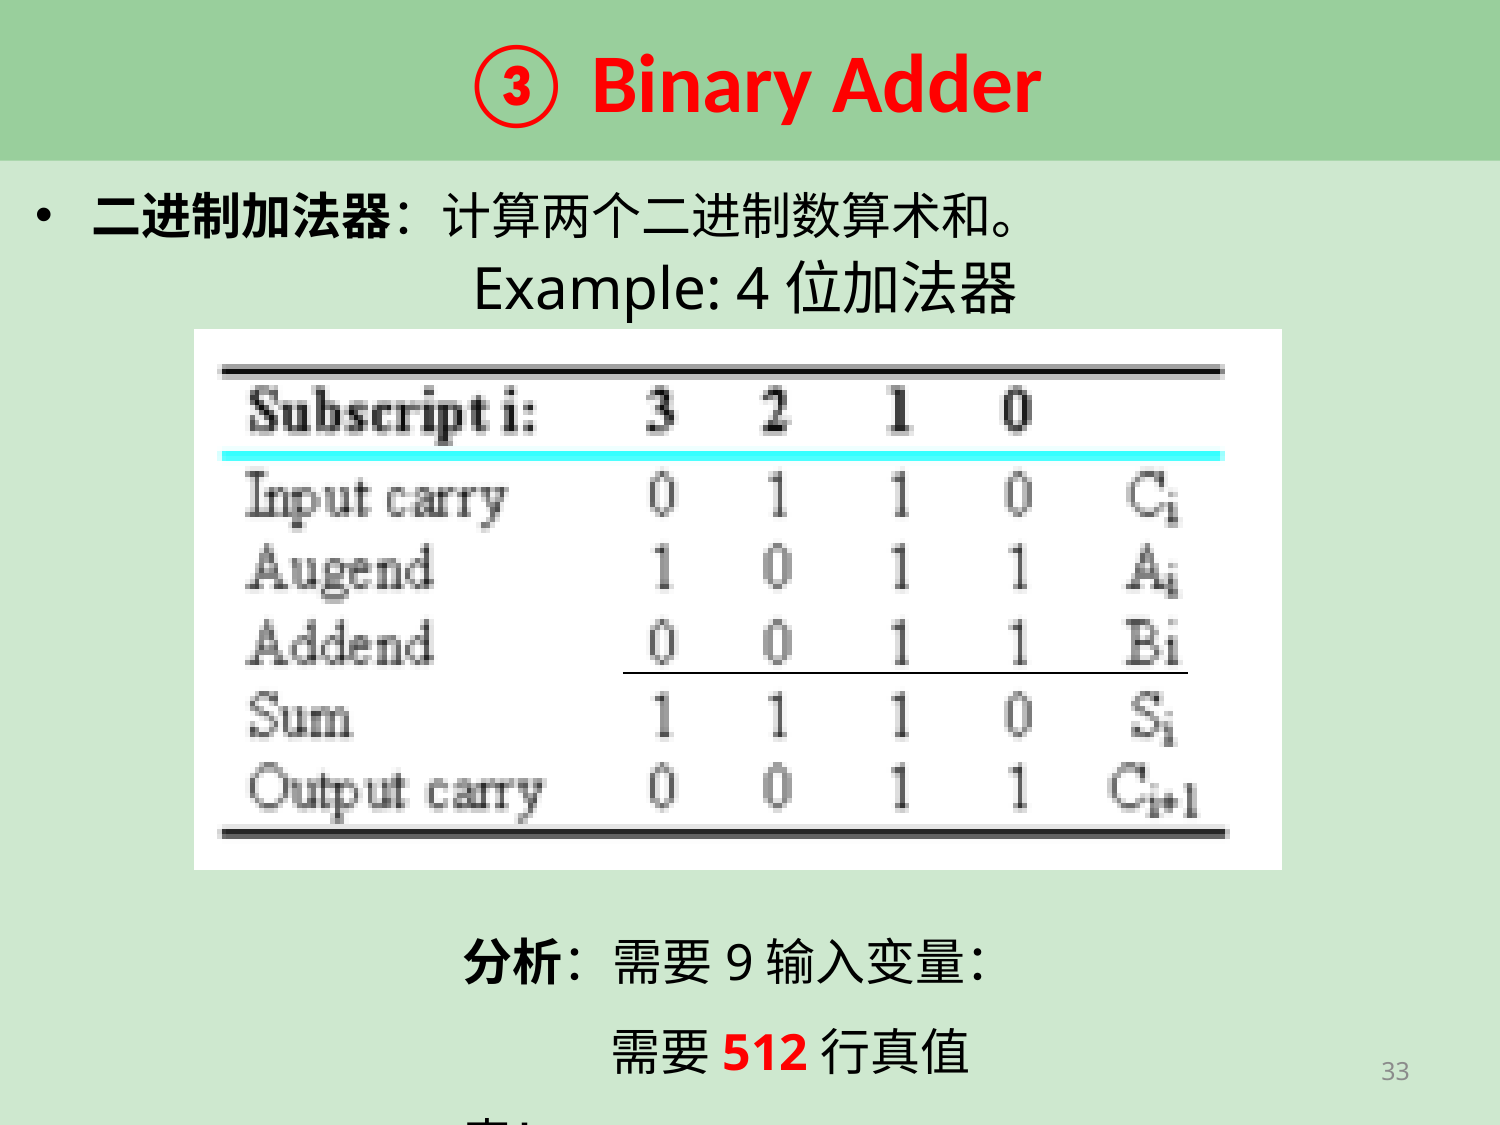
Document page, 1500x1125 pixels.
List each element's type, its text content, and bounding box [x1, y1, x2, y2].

text_box 二进制加法器：计算两个二进制数算术和。 [20, 159, 1500, 252]
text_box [194, 329, 1282, 870]
slide_number 33 [1187, 1042, 1425, 1103]
title ③ Binary Adder [17, 15, 1489, 143]
